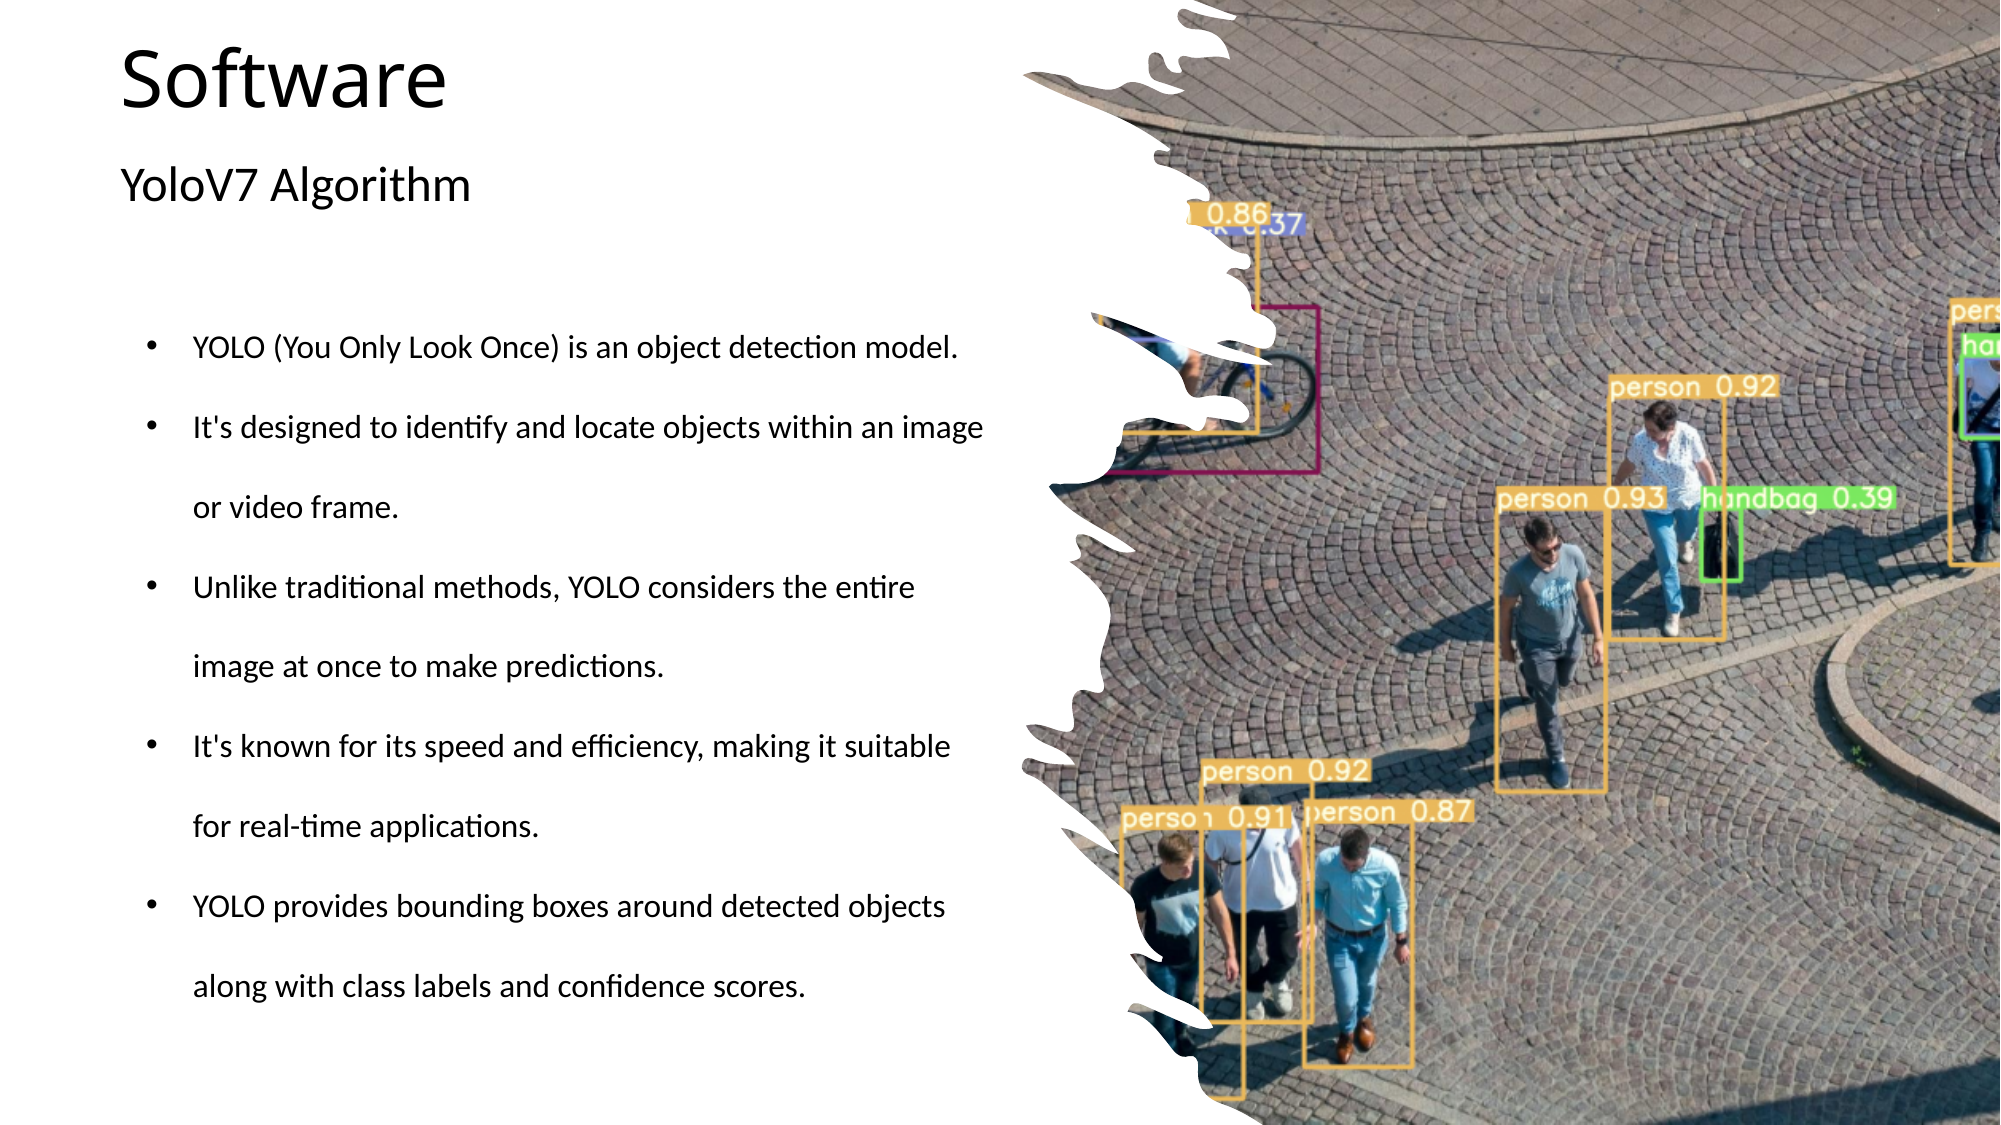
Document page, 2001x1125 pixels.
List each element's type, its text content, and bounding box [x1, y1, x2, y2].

title Software [105, 31, 864, 132]
list YoloV7 Algorithm [105, 150, 864, 279]
picture [1021, 0, 2000, 1125]
text_box YOLO (You Only Look Once) is an object detection model. It's designed to identify and locate objects within an image or video frame. Unlike traditional methods, YOLO considers the entire image at once to make predictions. It's known for its speed and efficiency, making it suitable for real-time applications. YOLO provides bounding boxes around detected objects along with class labels and confidence scores. [131, 278, 1000, 1012]
